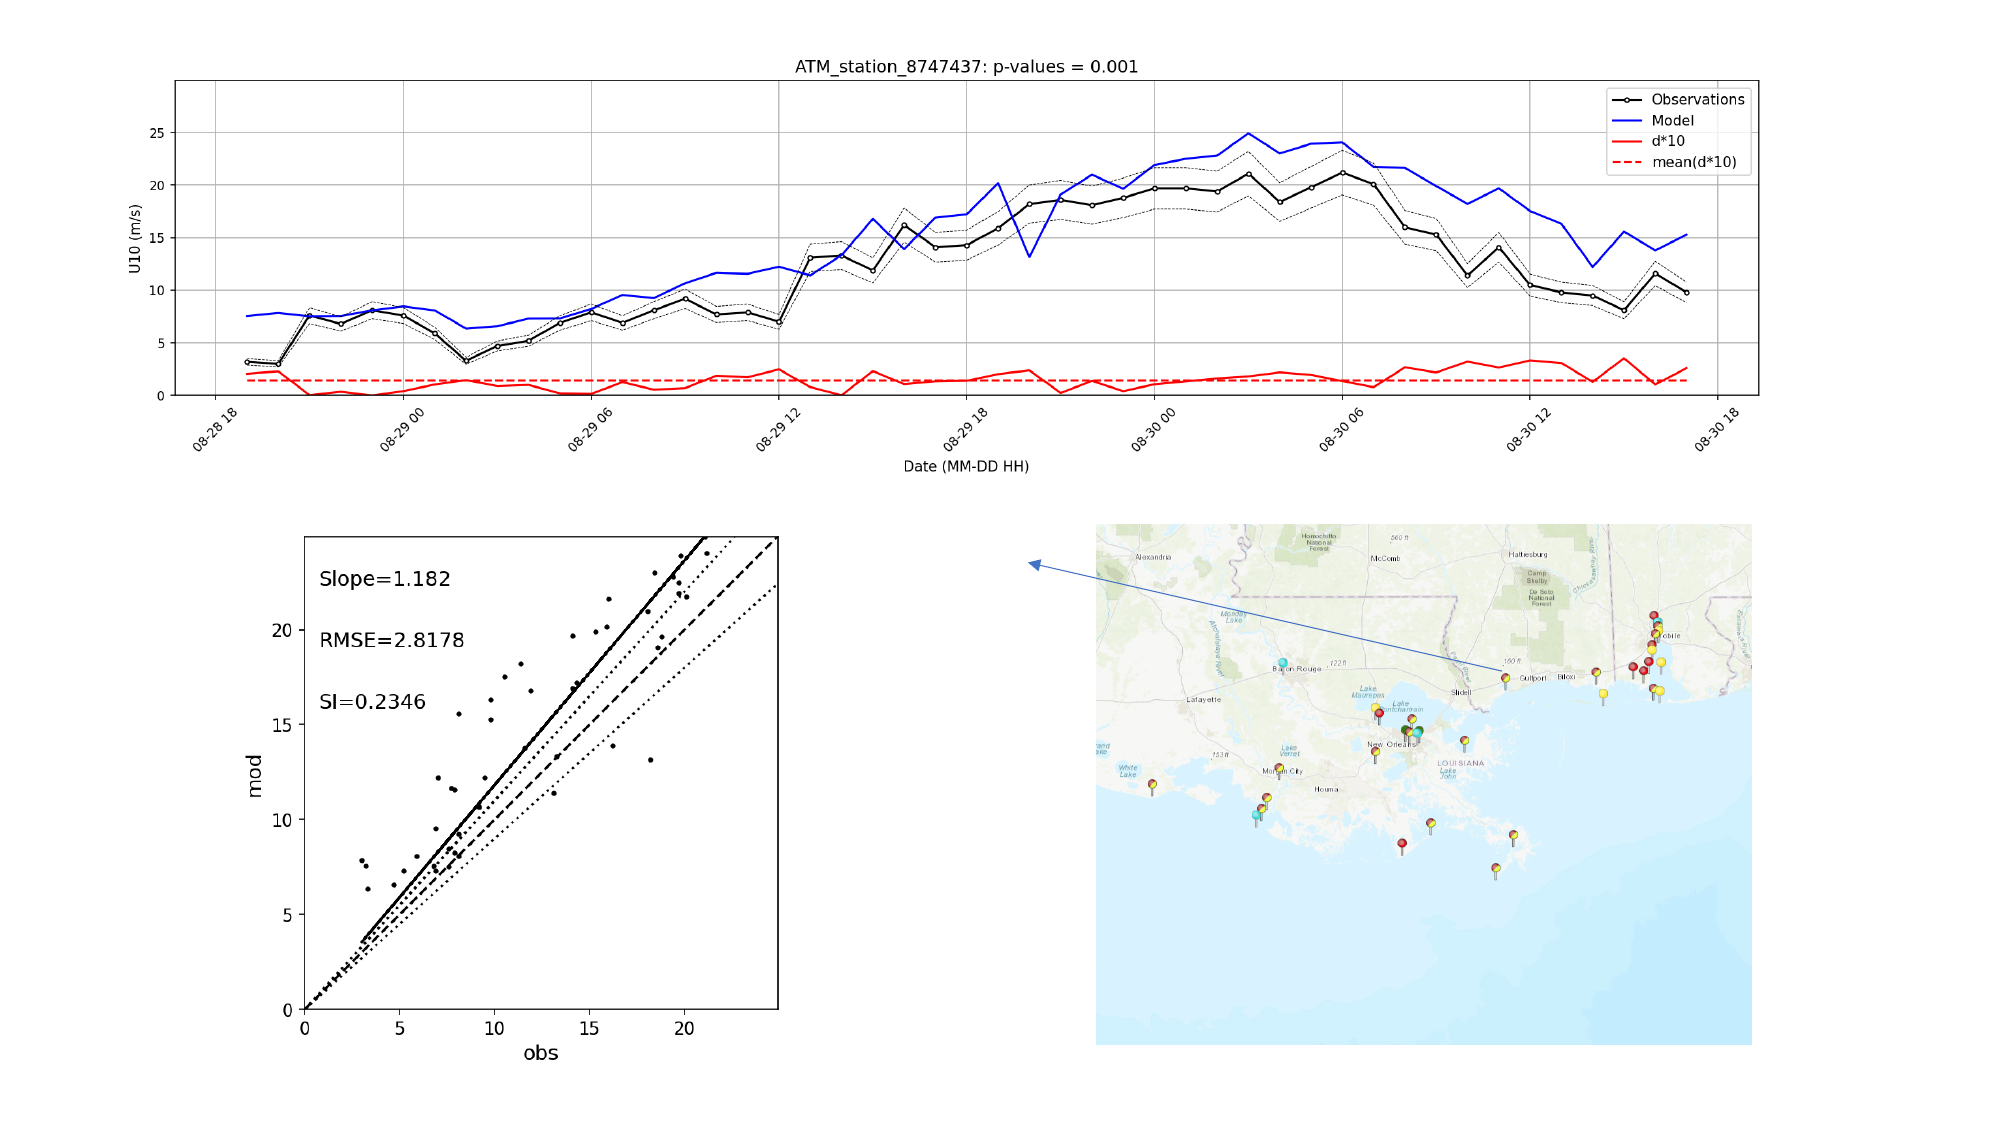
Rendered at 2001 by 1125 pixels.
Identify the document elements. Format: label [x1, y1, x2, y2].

picture [1096, 524, 1752, 1046]
picture [119, 49, 1768, 484]
text_box [1027, 562, 1502, 672]
picture [232, 524, 789, 1076]
